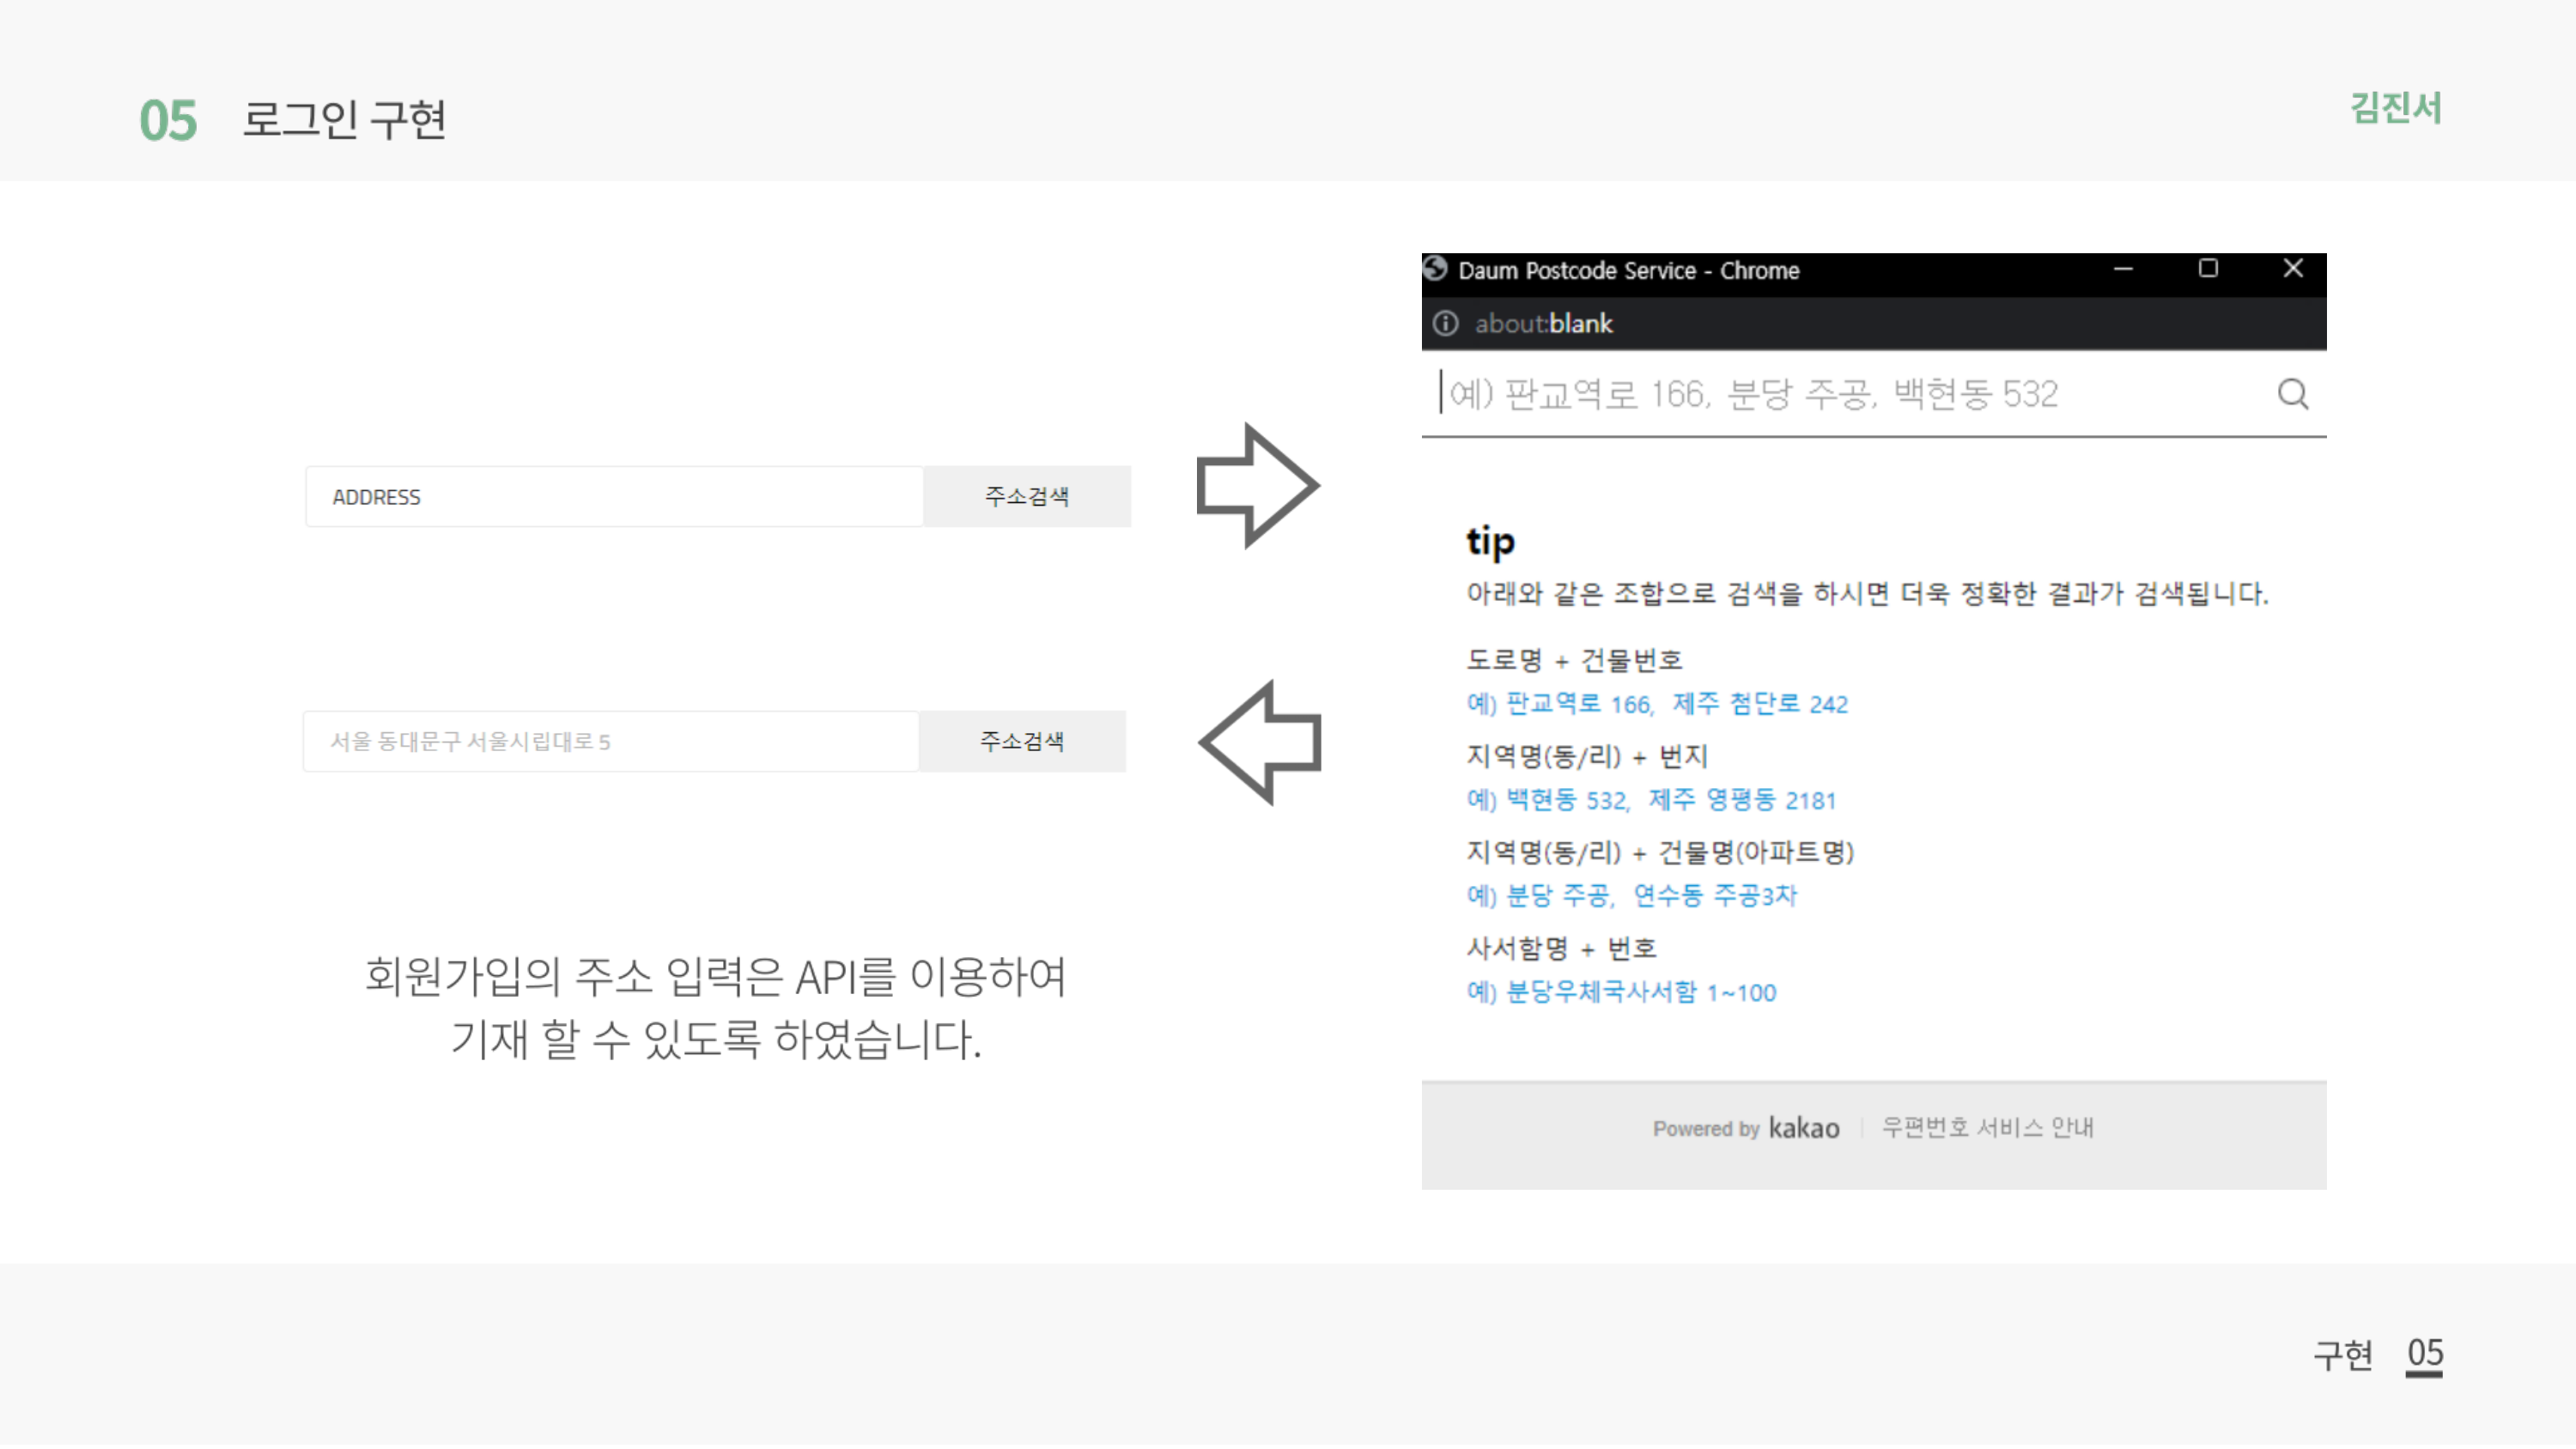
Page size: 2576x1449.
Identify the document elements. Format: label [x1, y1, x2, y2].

text_box [282, 447, 1152, 551]
text_box [1421, 253, 2327, 1190]
picture [2009, 1325, 2389, 1388]
picture [2398, 1320, 2461, 1380]
text_box [282, 699, 1152, 794]
picture [131, 72, 225, 167]
text_box [1197, 421, 1321, 551]
text_box [0, 0, 2576, 182]
text_box [0, 1263, 2576, 1446]
picture [235, 80, 470, 161]
text_box [1197, 678, 1321, 807]
picture [2202, 77, 2458, 141]
picture [339, 937, 1091, 1082]
text_box [2405, 1361, 2443, 1389]
